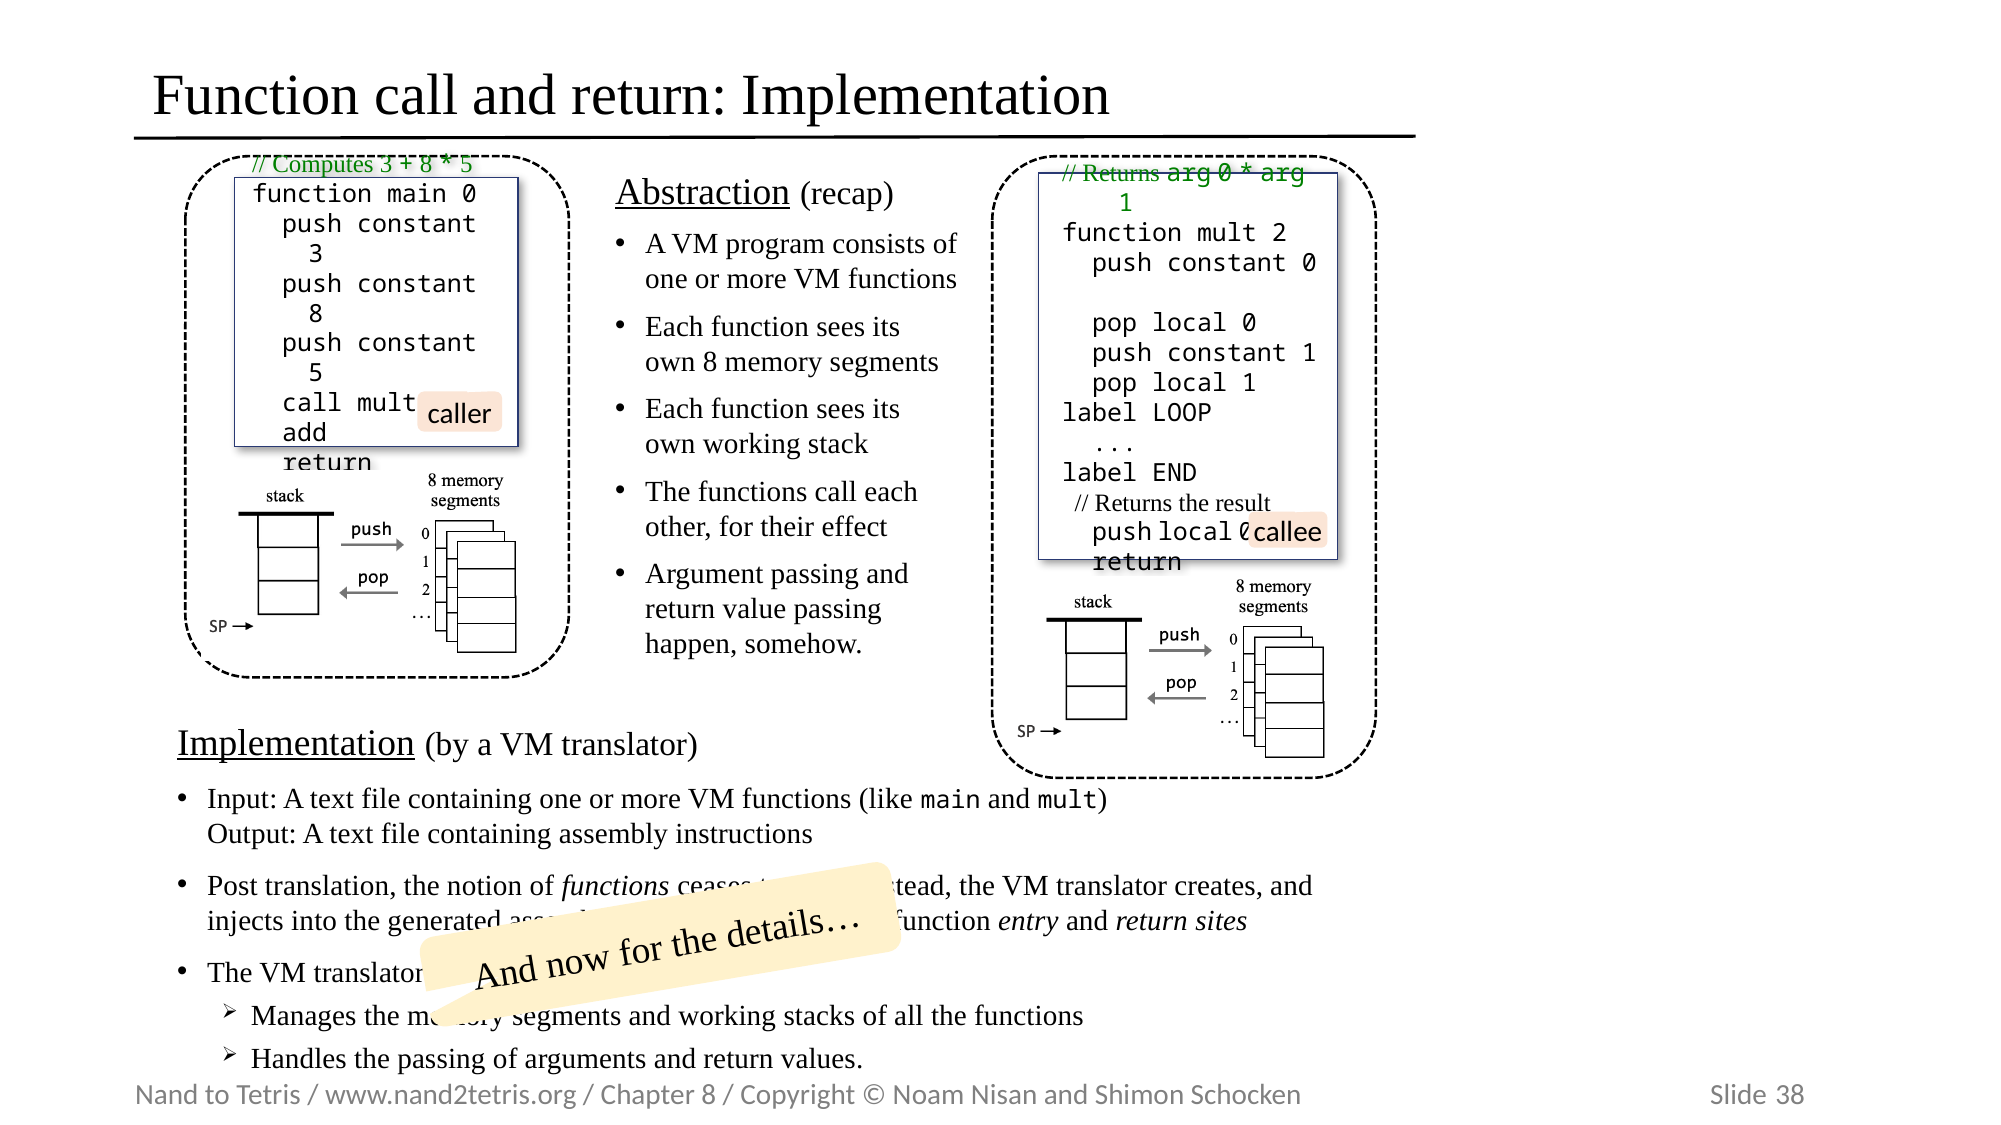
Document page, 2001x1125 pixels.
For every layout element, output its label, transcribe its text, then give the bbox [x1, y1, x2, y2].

picture [1009, 576, 1336, 766]
text_box caller [416, 390, 503, 433]
text_box [991, 155, 1377, 779]
title Function call and return: Implementation [137, 48, 1417, 144]
text_box Abstraction (recap) A VM program consists of one or more VM functions Each function sees its own 8 memory segments Each function sees its own working stack The functions call each other, for their effect Argument passing and return value passing happen, somehow. [600, 159, 984, 725]
text_box And now for the details… [419, 861, 902, 1027]
picture [201, 470, 528, 661]
text_box [184, 155, 570, 678]
text_box // Computes 3 + 8 * 5 function main 0 push constant 3 push constant 8 push constant 5 call mult 2 add return [234, 177, 518, 447]
text_box Implementation (by a VM translator) Input: A text file containing one or more VM functions (like main and mult) Output: A text file containing assembly instructions Post translation, the notion of functions ceases to exist. Instead, the VM translator creates, and injects into the generated assembly code, labels that mark function entry and return sites The VM translator: Manages the memory segments and working stacks of all the functions Handles the passing of arguments and return values. [162, 710, 1393, 1125]
